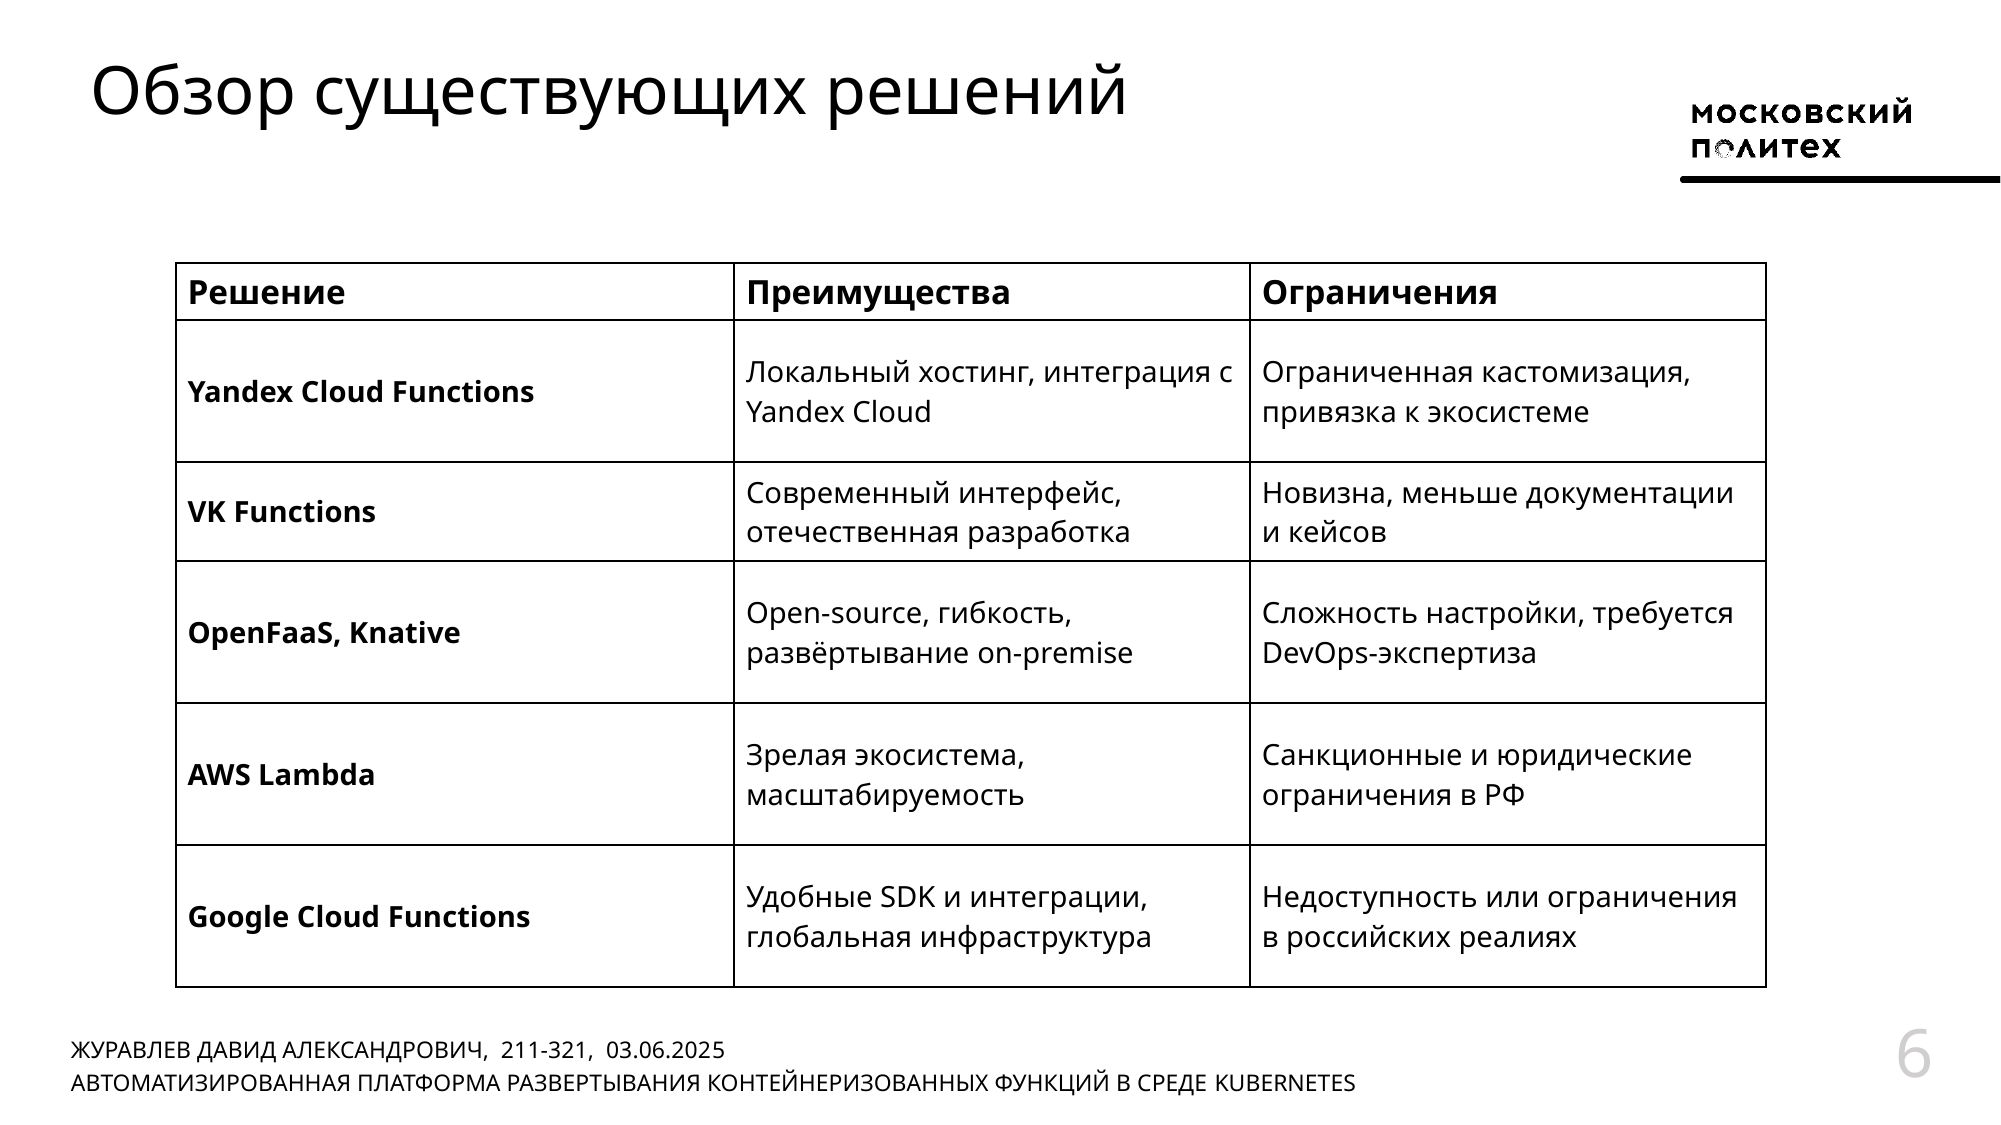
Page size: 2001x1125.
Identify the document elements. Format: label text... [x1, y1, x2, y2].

table_cell Сложность настройки, требуется DevOps-экспертиза [1251, 562, 1765, 702]
table_header Преимущества [735, 264, 1249, 319]
slide_number 6 [1880, 1006, 1948, 1107]
table_cell Современный интерфейс, отечественная разработка [735, 463, 1249, 560]
table_header Решение [177, 264, 733, 319]
table_cell Yandex Cloud Functions [177, 321, 733, 461]
table_header Ограничения [1251, 264, 1765, 319]
text_box ЖУРАВЛЕВ ДАВИД АЛЕКСАНДРОВИЧ, 211-321, 03.06.2025 АВТОМАТИЗИРОВАННАЯ ПЛАТФОРМА РАЗВЕРТЫВАНИЯ КОНТЕЙНЕРИЗОВАННЫХ ФУНКЦИЙ В СРЕДЕ KUBERNETES [55, 1022, 1440, 1104]
table_cell Новизна, меньше документации и кейсов [1251, 463, 1765, 560]
table_cell Google Cloud Functions [177, 846, 733, 986]
table_cell Удобные SDK и интеграции, глобальная инфраструктура [735, 846, 1249, 986]
table_cell Недоступность или ограничения в российских реалиях [1251, 846, 1765, 986]
table_cell Локальный хостинг, интеграция с Yandex Cloud [735, 321, 1249, 461]
table_cell VK Functions [177, 463, 733, 560]
table_cell Зрелая экосистема, масштабируемость [735, 704, 1249, 844]
table_cell AWS Lambda [177, 704, 733, 844]
table_cell OpenFaaS, Knative [177, 562, 733, 702]
table_cell Open-source, гибкость, развёртывание on-premise [735, 562, 1249, 702]
picture [1677, 32, 1922, 206]
table_cell Санкционные и юридические ограничения в РФ [1251, 704, 1765, 844]
table_cell Ограниченная кастомизация, привязка к экосистеме [1251, 321, 1765, 461]
text_box Обзор существующих решений [74, 40, 1582, 135]
